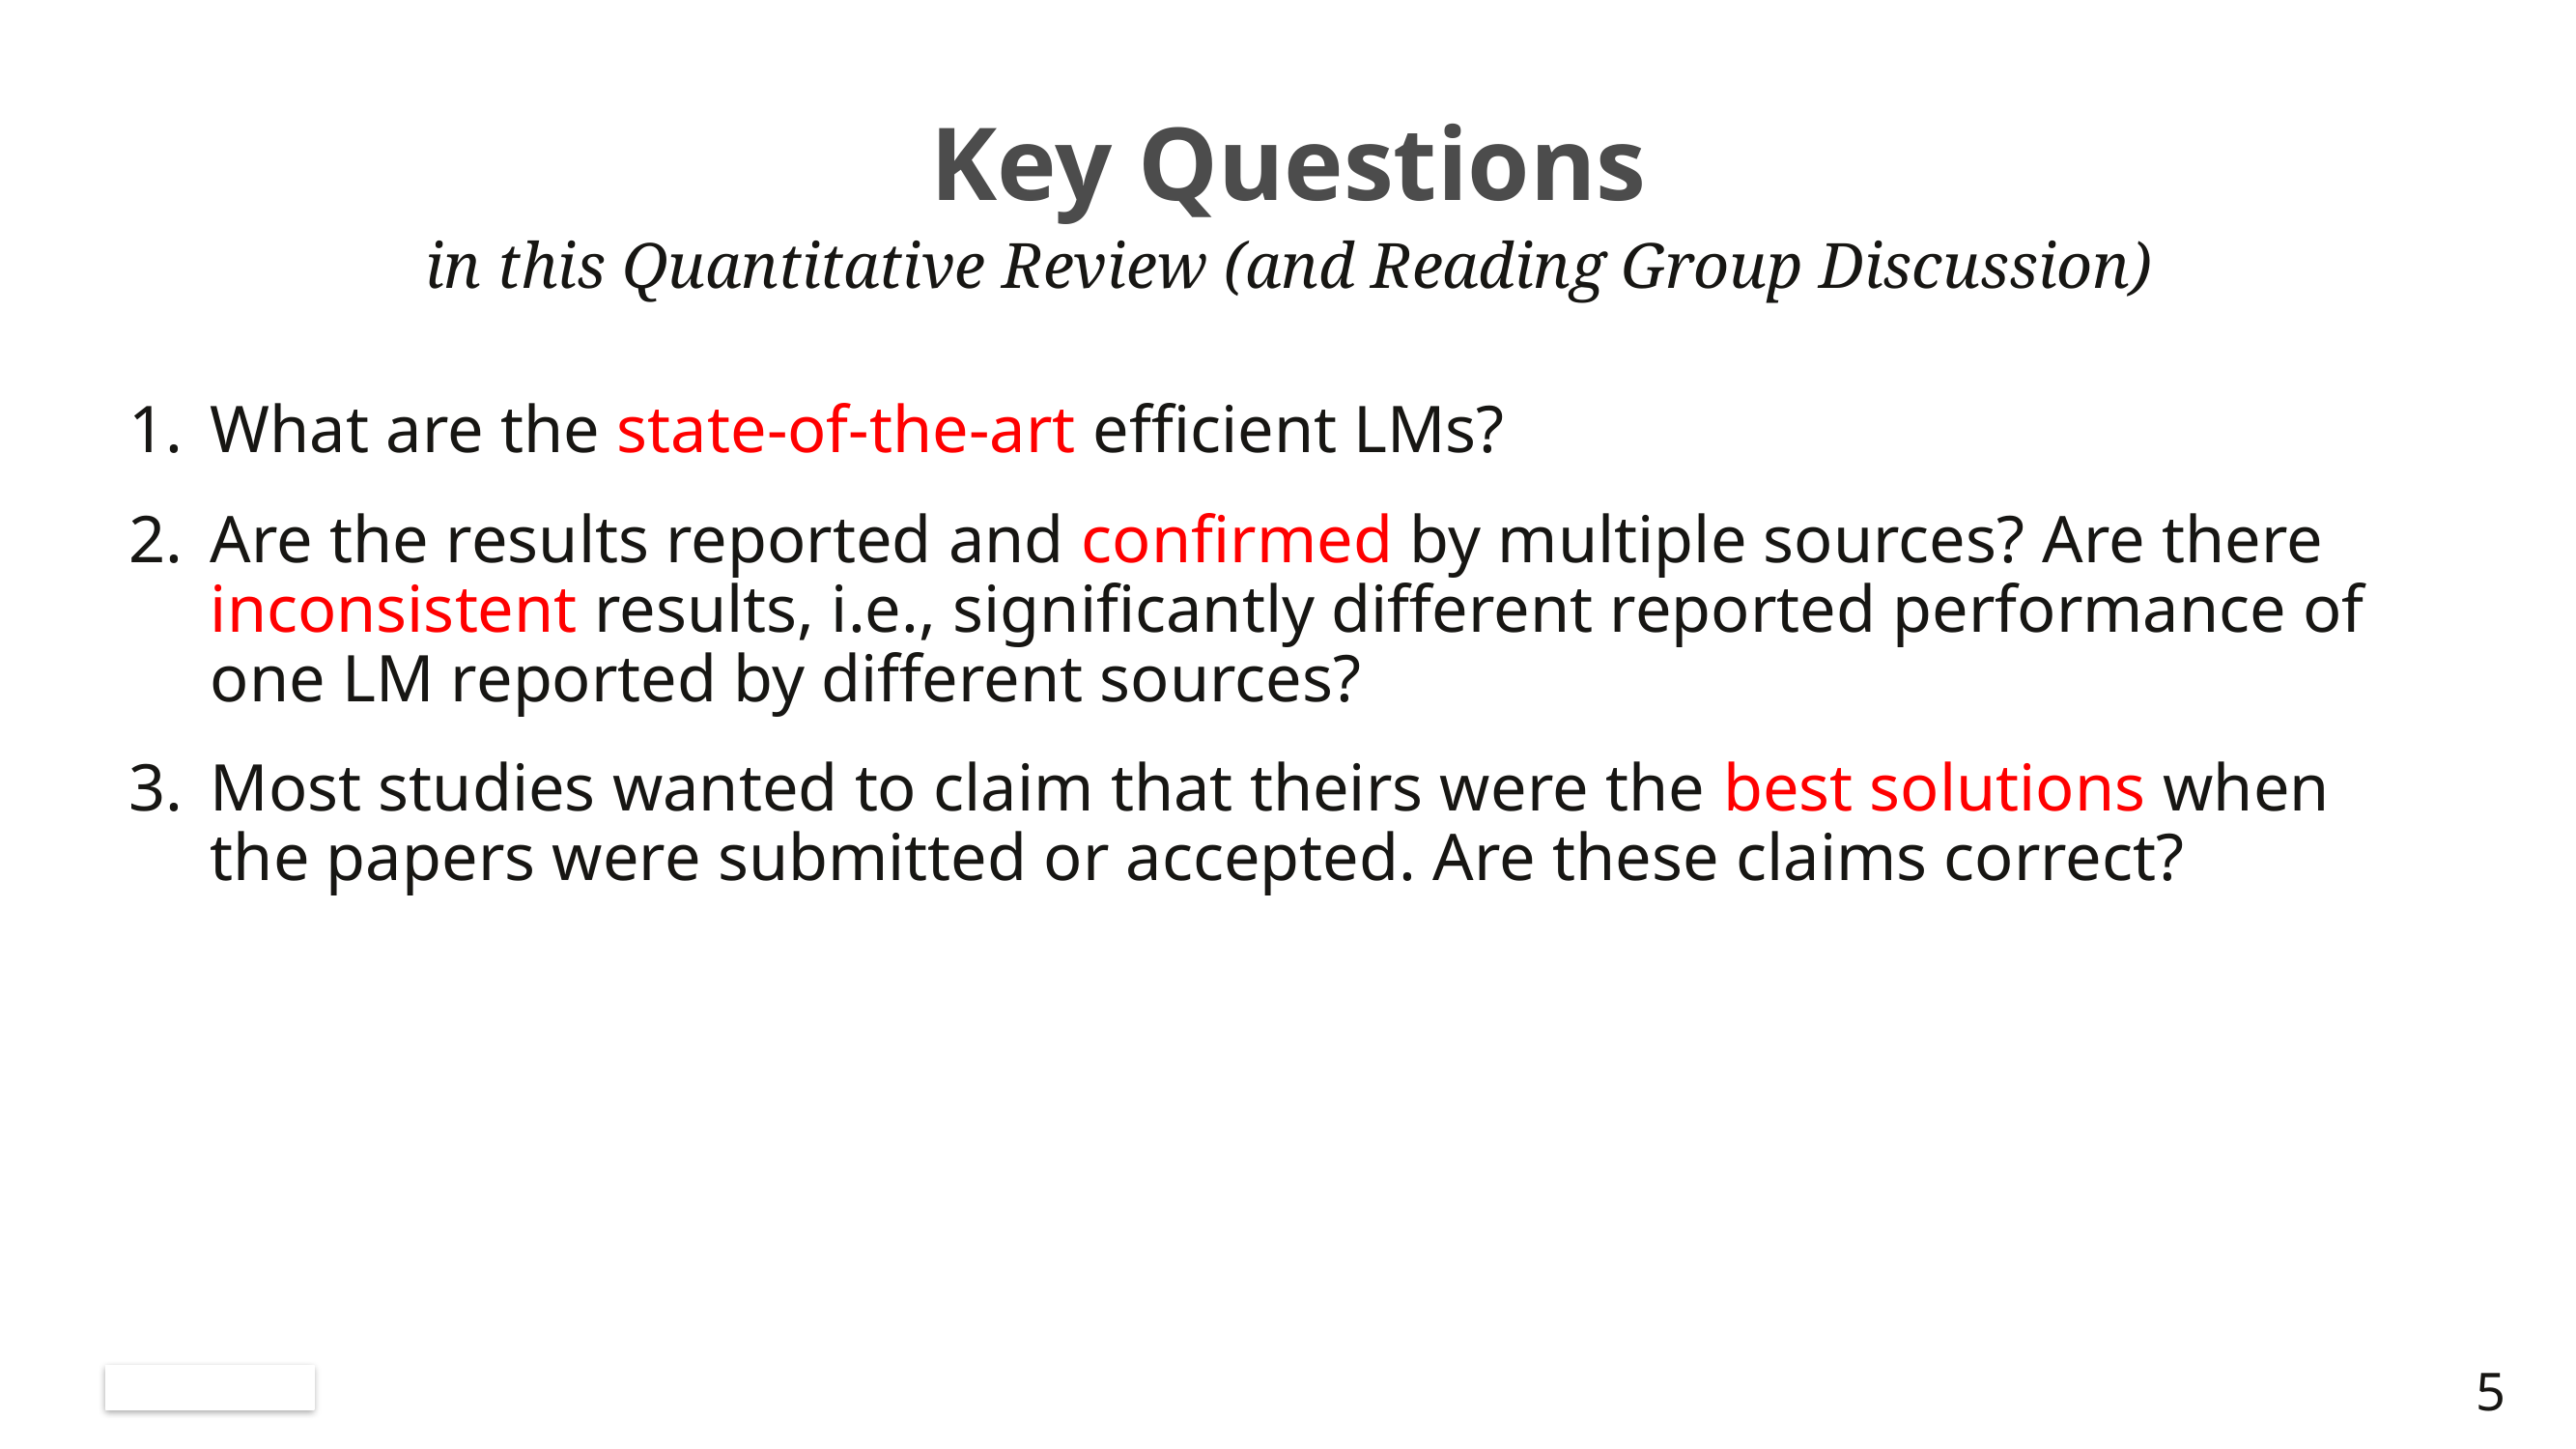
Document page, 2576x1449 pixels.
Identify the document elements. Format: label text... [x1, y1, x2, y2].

list in this Quantitative Review (and Reading Group Discussion) [129, 222, 2449, 304]
list What are the state-of-the-art efficient LMs? Are the results reported and confirmed by multiple sources? Are there inconsistent results, i.e., significantly different reported performance of one LM reported by different sources? Most studies wanted to claim that theirs were the best solutions when the papers were submitted or accepted. Are these claims correct? [105, 385, 2447, 1258]
slide_number 5 [2394, 1365, 2530, 1424]
title Key Questions [129, 122, 2449, 220]
